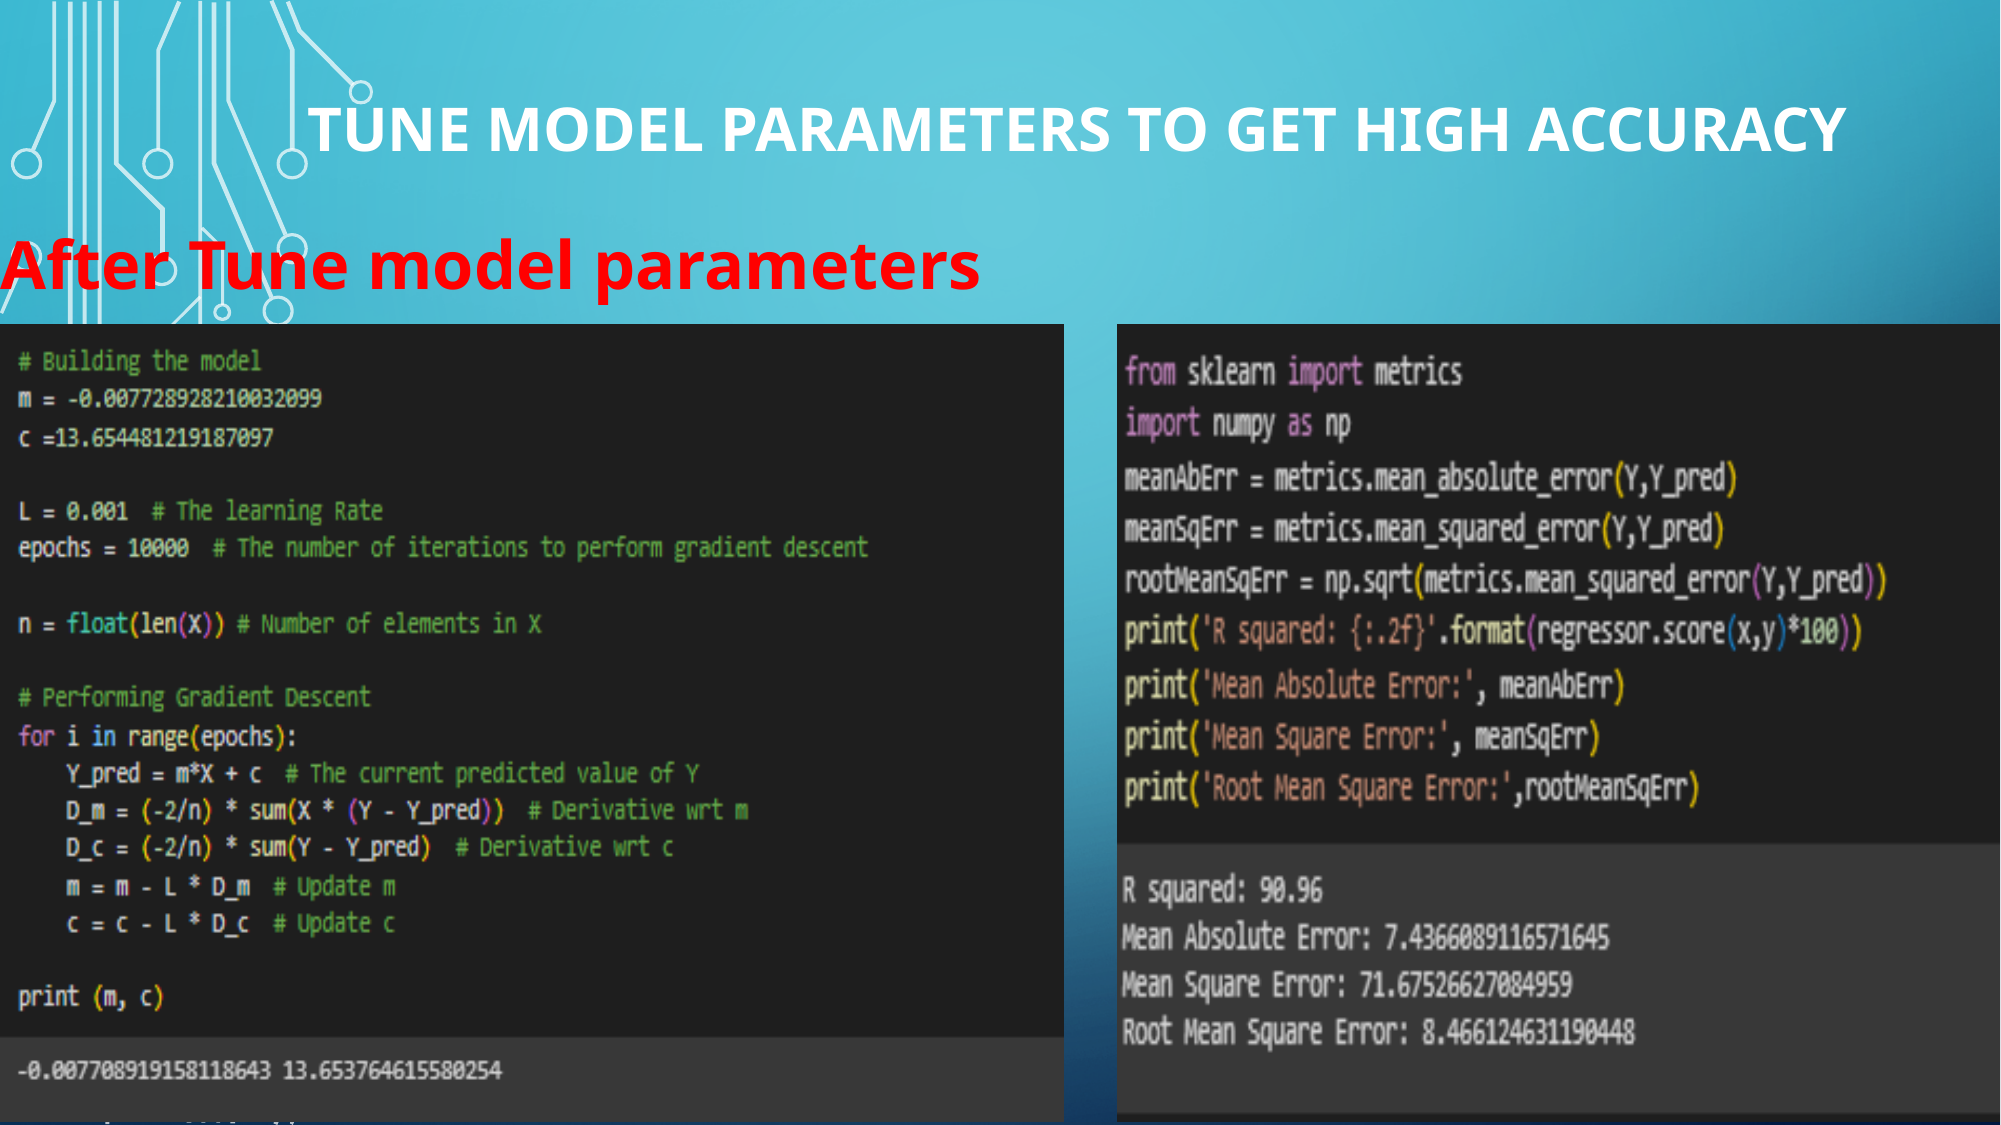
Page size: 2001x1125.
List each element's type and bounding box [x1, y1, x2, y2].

picture [0, 324, 1065, 1123]
text_box [379, 0, 2000, 1125]
text_box [0, 0, 379, 324]
picture [1117, 324, 2000, 1123]
